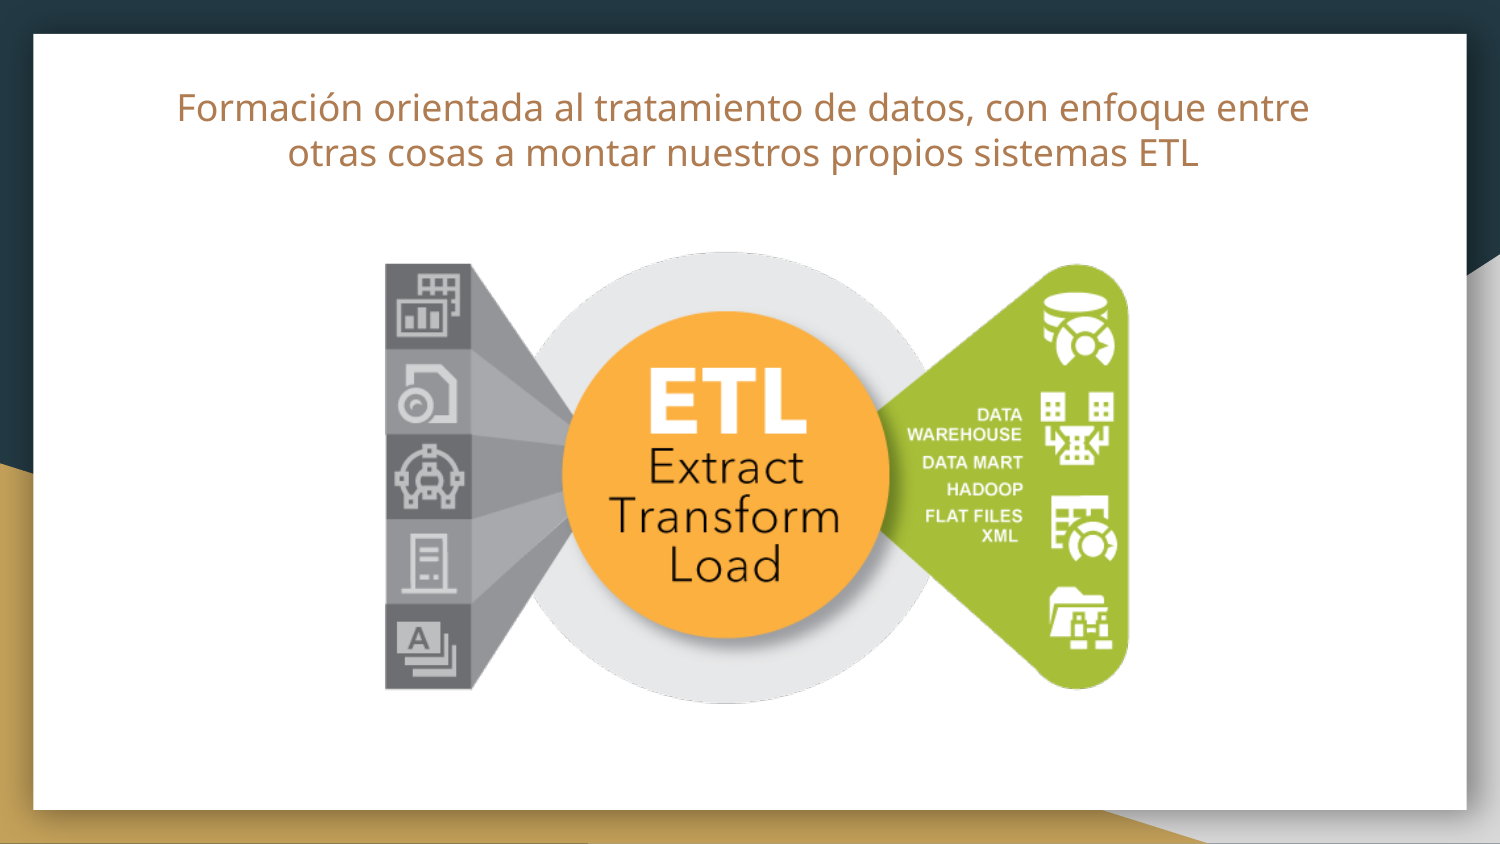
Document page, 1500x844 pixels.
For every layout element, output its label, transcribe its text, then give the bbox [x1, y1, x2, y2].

title Formación orientada al tratamiento de datos, con enfoque entre otras cosas a montar nuestros propios sistemas ETL [128, 68, 1360, 186]
picture [355, 221, 1145, 735]
